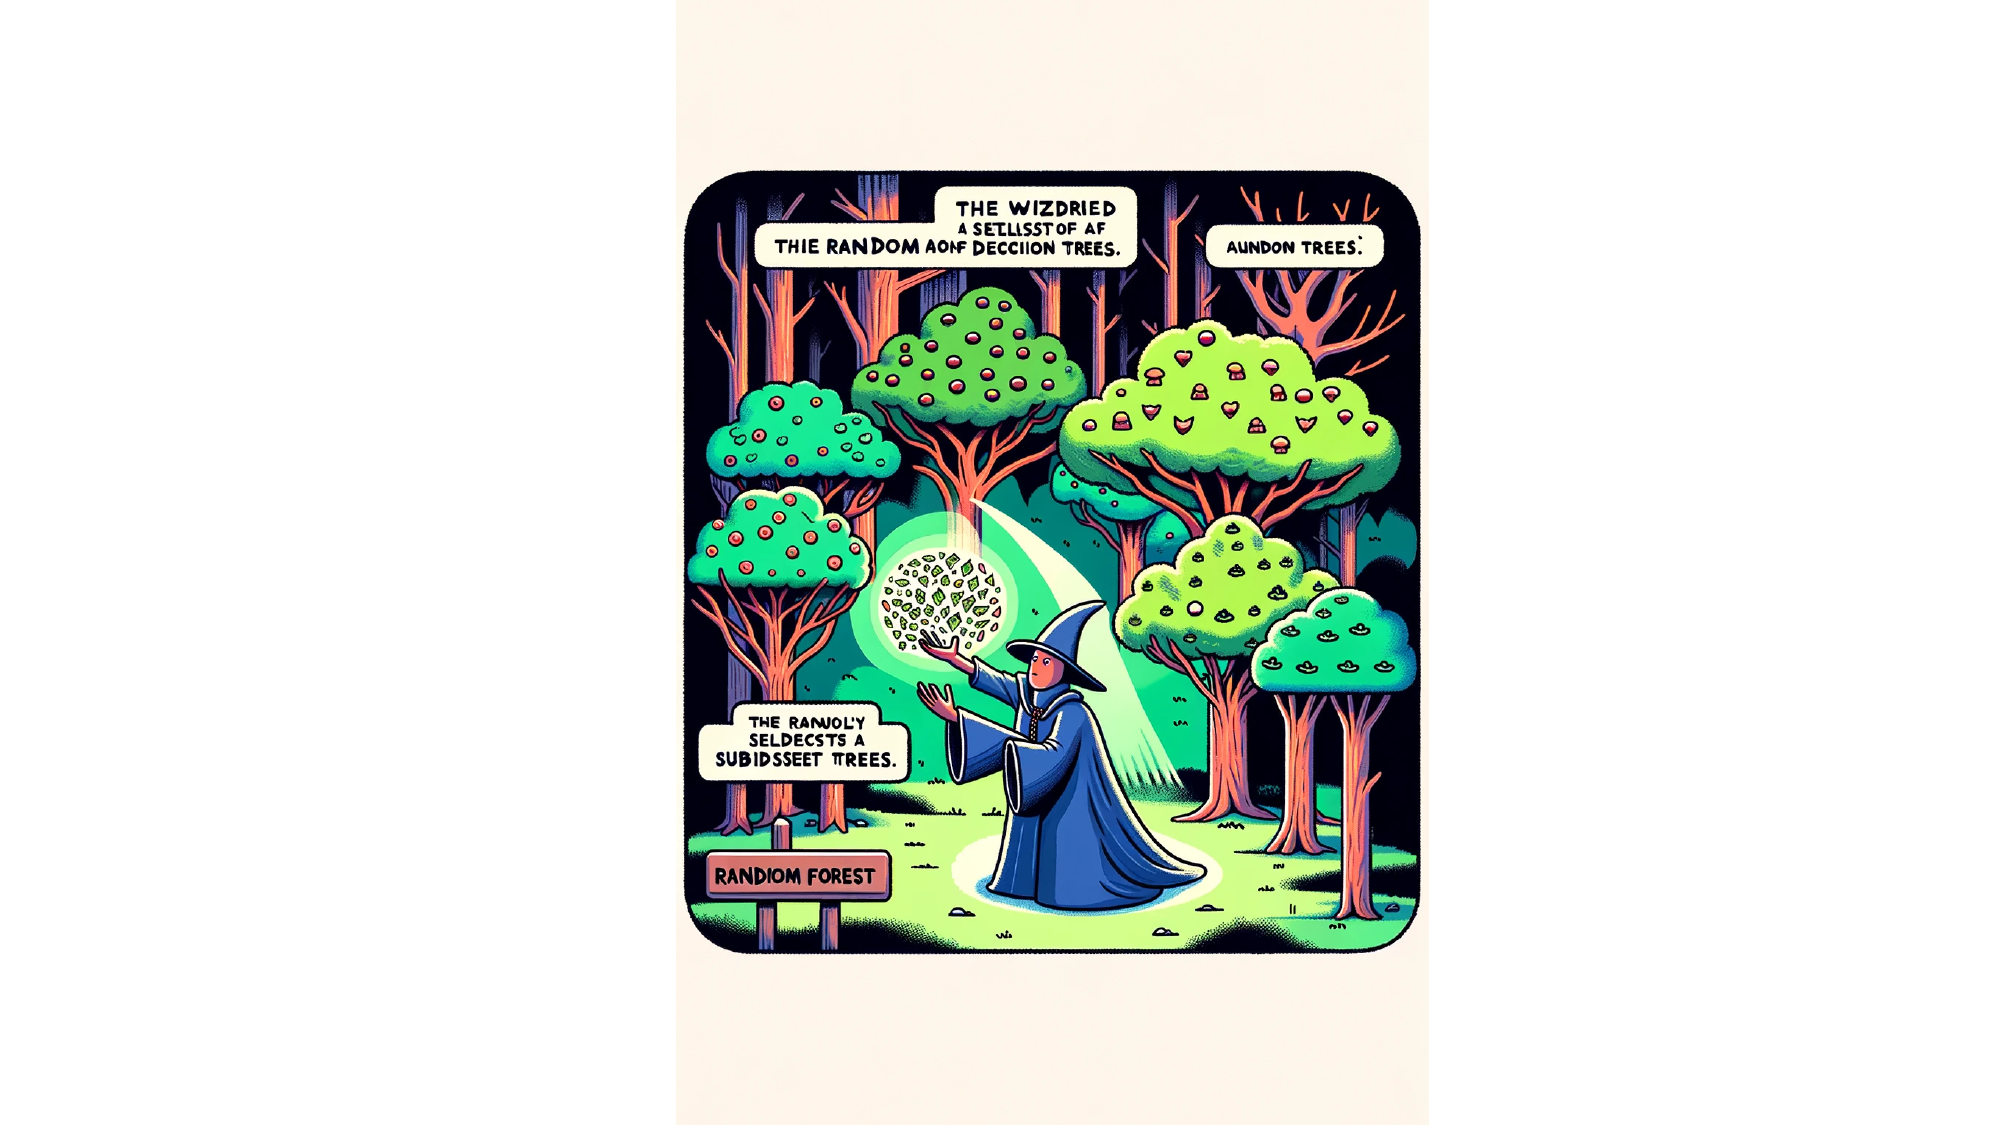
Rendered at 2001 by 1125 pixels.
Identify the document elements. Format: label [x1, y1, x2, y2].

picture [675, 0, 1429, 1125]
